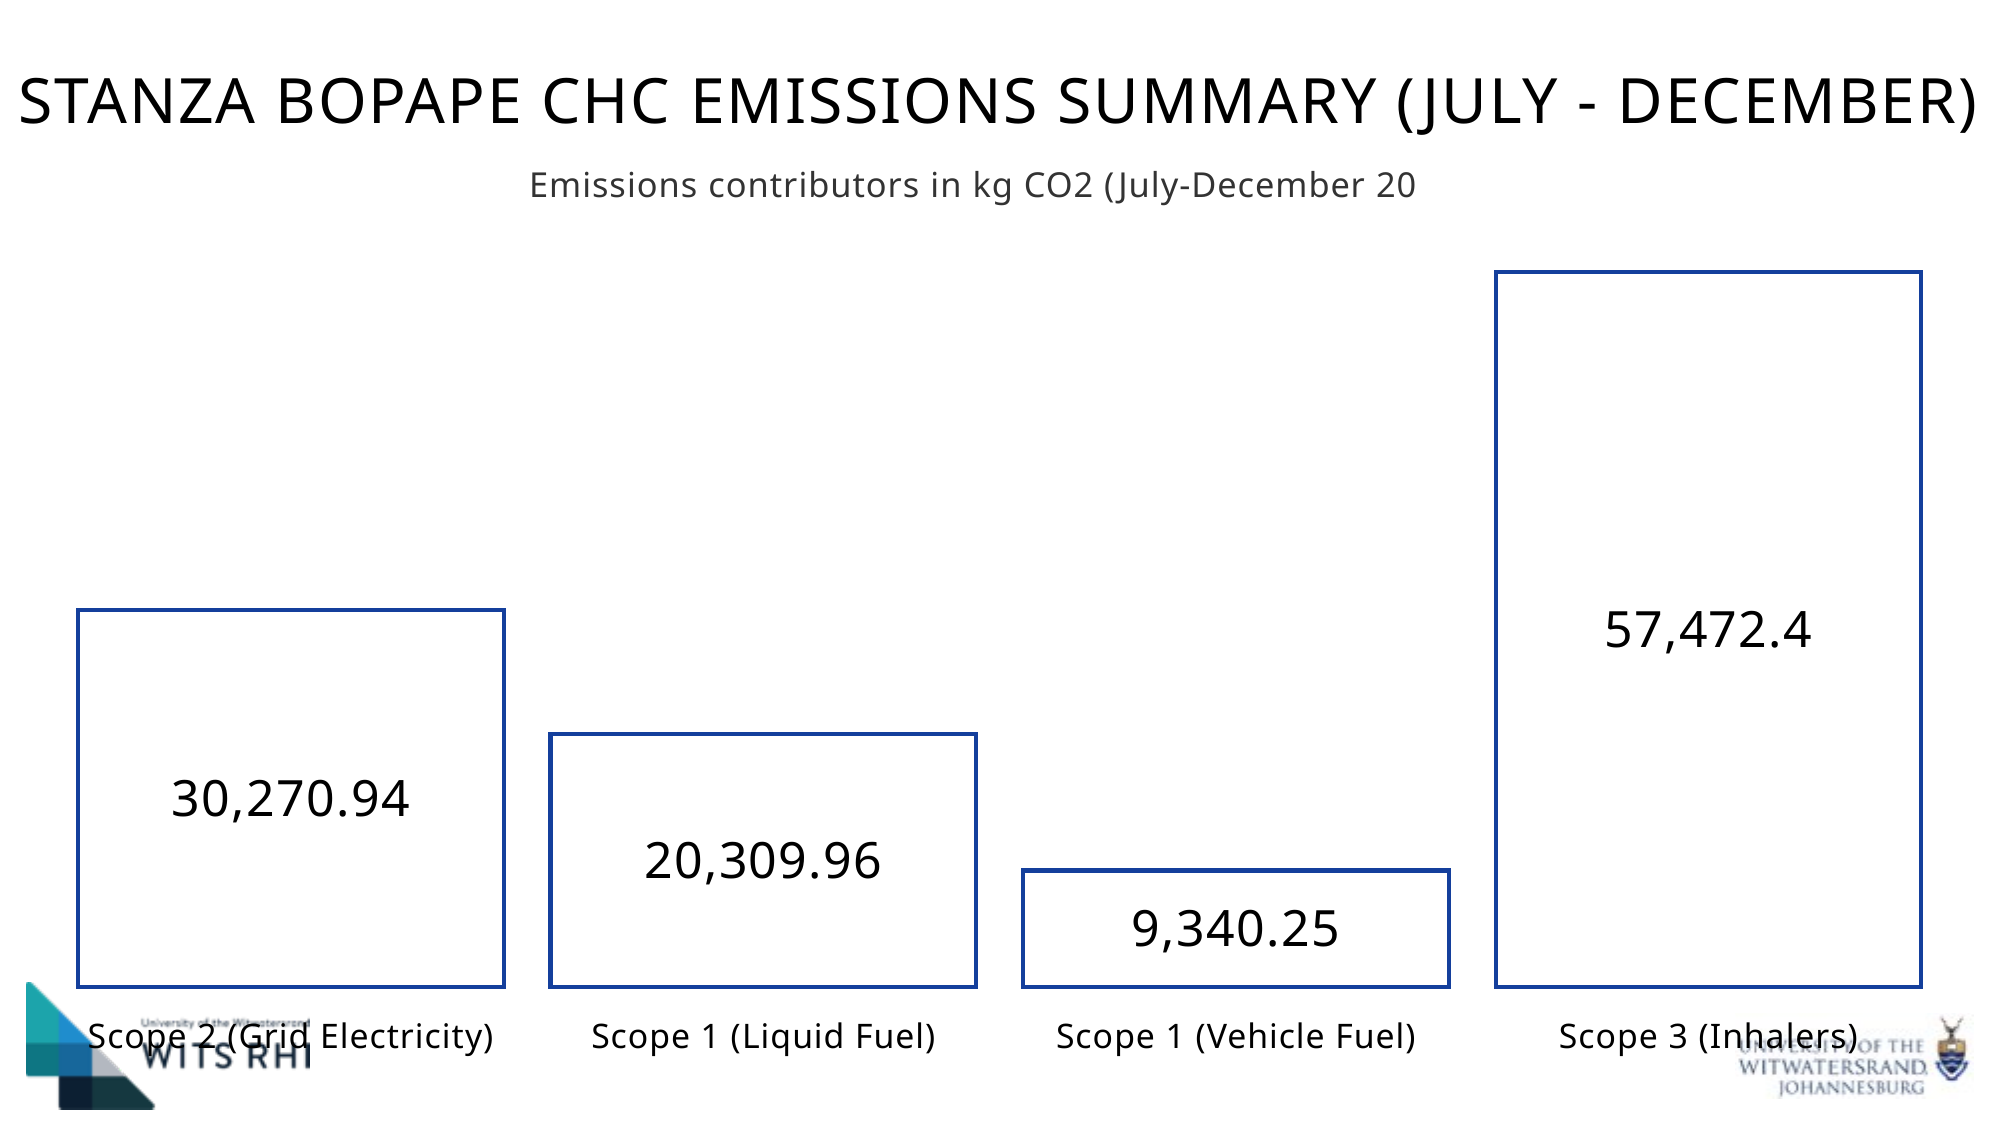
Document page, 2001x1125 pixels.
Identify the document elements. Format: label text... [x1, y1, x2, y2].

text_box Scope 2 (Grid Electricity) [56, 1012, 526, 1055]
picture [26, 982, 310, 1110]
text_box [78, 610, 504, 987]
text_box Emissions contributors in kg CO2 (July-December 2022) [0, 158, 2000, 204]
picture [1735, 1013, 1974, 1099]
text_box [1495, 271, 1922, 987]
text_box 30,270.94 [159, 770, 423, 827]
text_box [1023, 870, 1449, 987]
text_box Scope 1 (Liquid Fuel) [529, 1012, 998, 1055]
text_box Scope 3 (Inhalers) [1474, 1012, 1943, 1055]
text_box Scope 1 (Vehicle Fuel) [1001, 1012, 1471, 1055]
text_box STANZA BOPAPE CHC EMISSIONS SUMMARY (JULY - DECEMBER) [0, 65, 2000, 136]
text_box 9,340.25 [1122, 900, 1350, 957]
text_box [550, 734, 977, 987]
text_box 20,309.96 [633, 832, 894, 889]
text_box 57,472.4 [1597, 601, 1820, 658]
